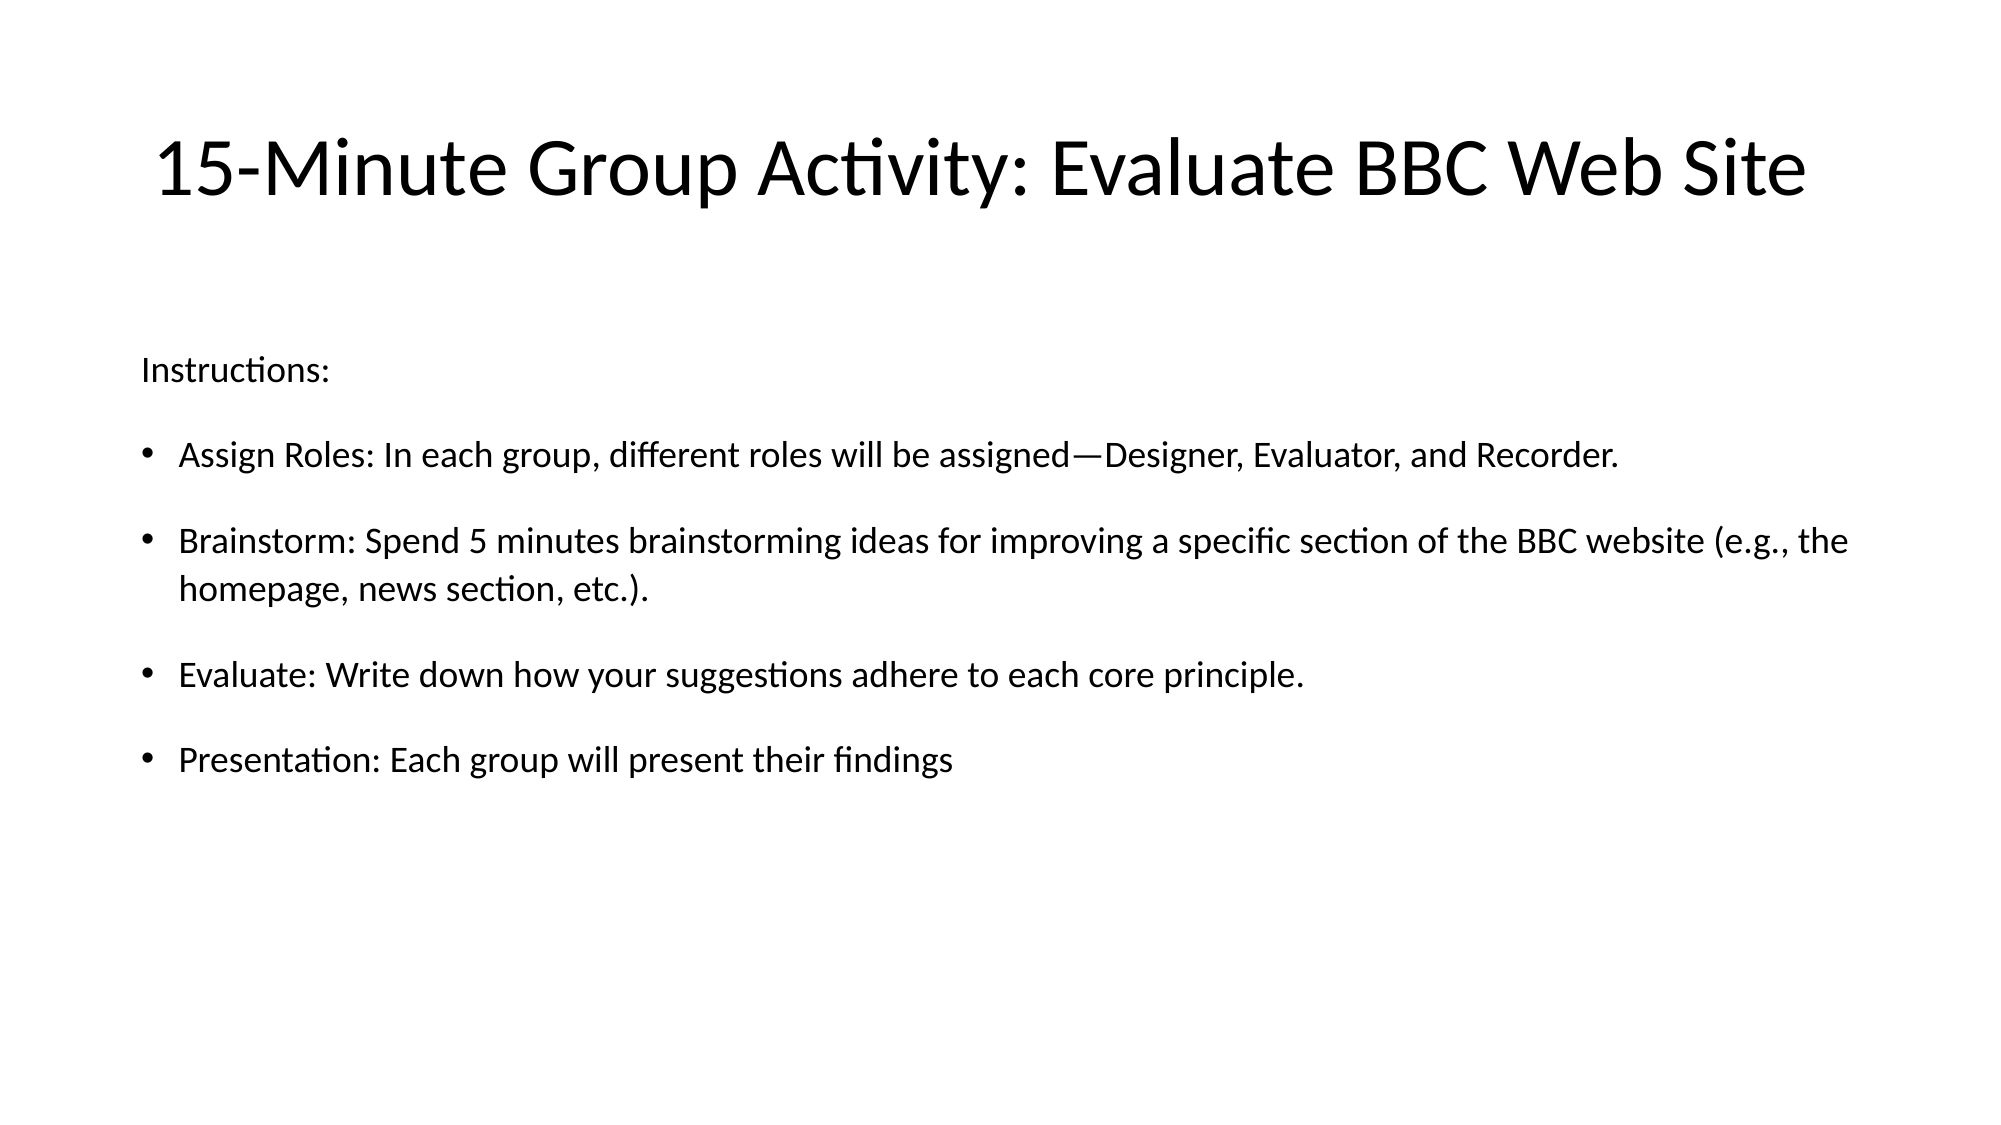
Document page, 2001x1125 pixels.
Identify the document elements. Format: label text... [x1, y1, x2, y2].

title 15-Minute Group Activity: Evaluate BBC Web Site [137, 59, 1863, 278]
list Instructions: Assign Roles: In each group, different roles will be assigned—Designer, Evaluator, and Recorder. Brainstorm: Spend 5 minutes brainstorming ideas for improving a specific section of the BBC website (e.g., the homepage, news section, etc.). Evaluate: Write down how your suggestions adhere to each core principle. Presentation: Each group will present their findings [125, 334, 1872, 1048]
